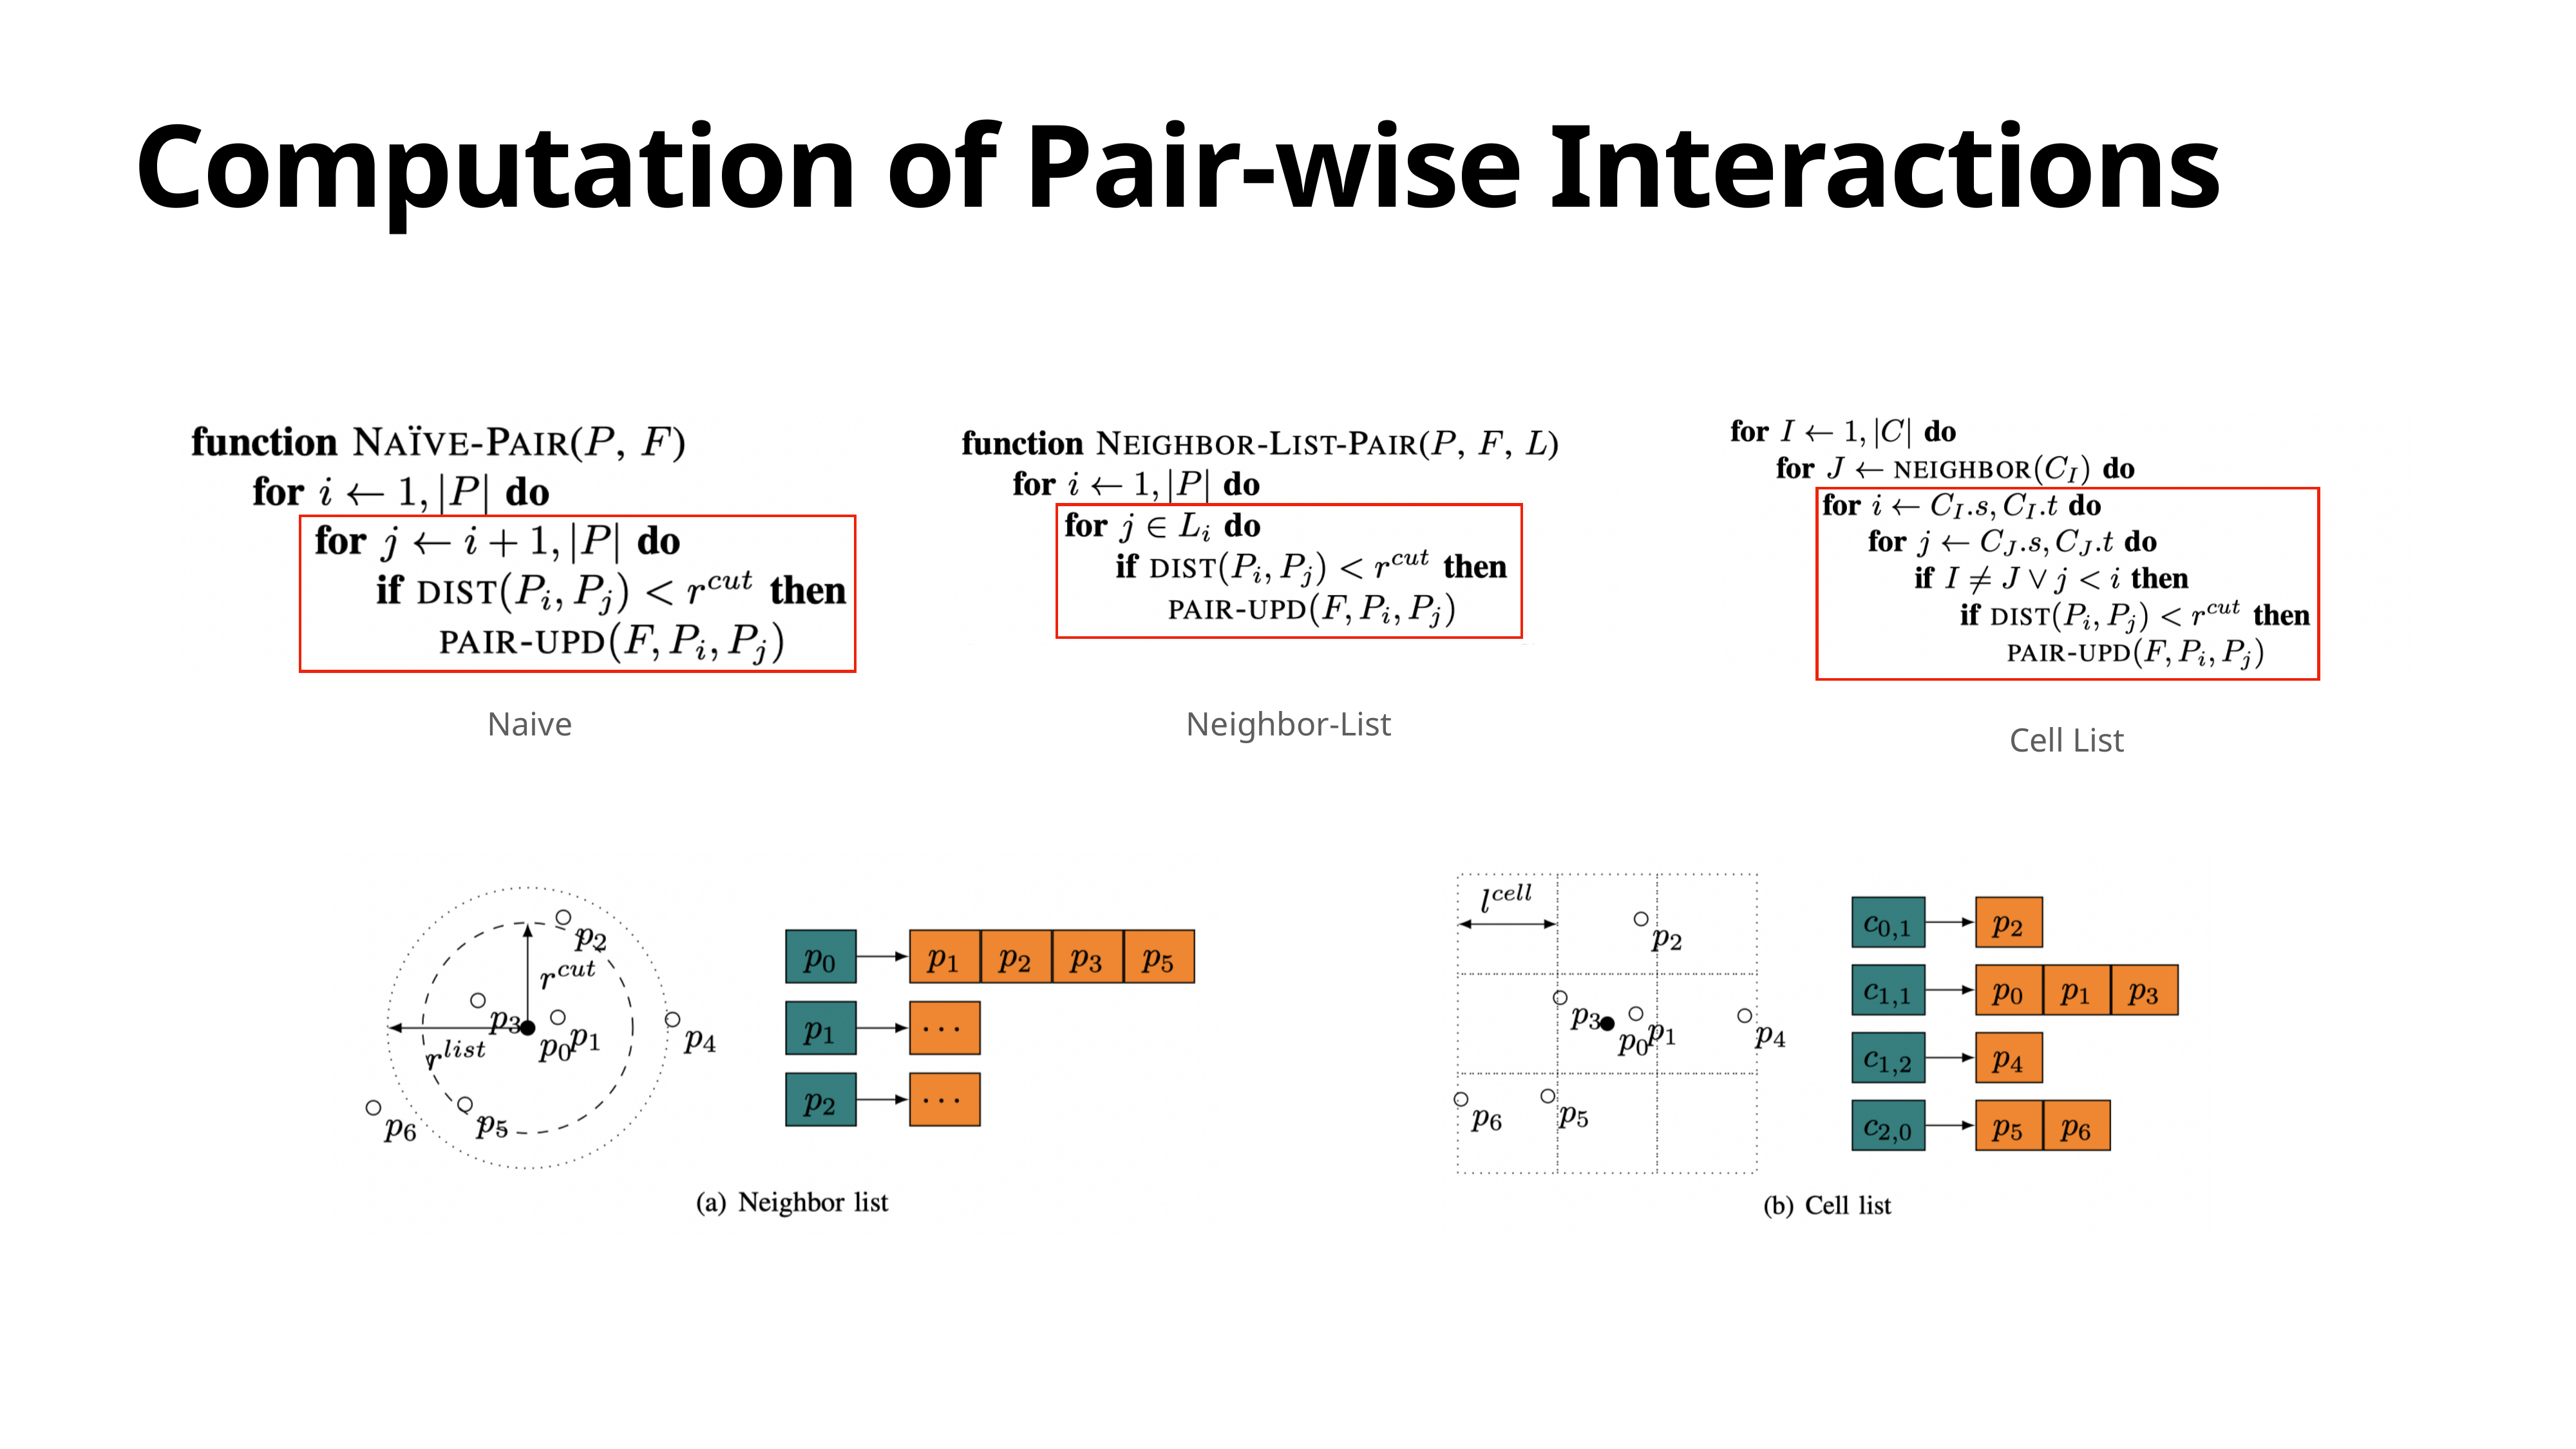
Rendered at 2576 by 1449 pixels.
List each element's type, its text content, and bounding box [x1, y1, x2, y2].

picture [1721, 412, 2413, 681]
picture [1441, 854, 2212, 1233]
title Computation of Pair-wise Interactions [127, 113, 2449, 266]
text_box Neighbor-List [1180, 698, 1398, 748]
text_box Cell List [2003, 714, 2131, 764]
picture [181, 414, 879, 678]
picture [334, 851, 1219, 1235]
picture [953, 418, 1623, 645]
text_box Naive [482, 698, 578, 748]
